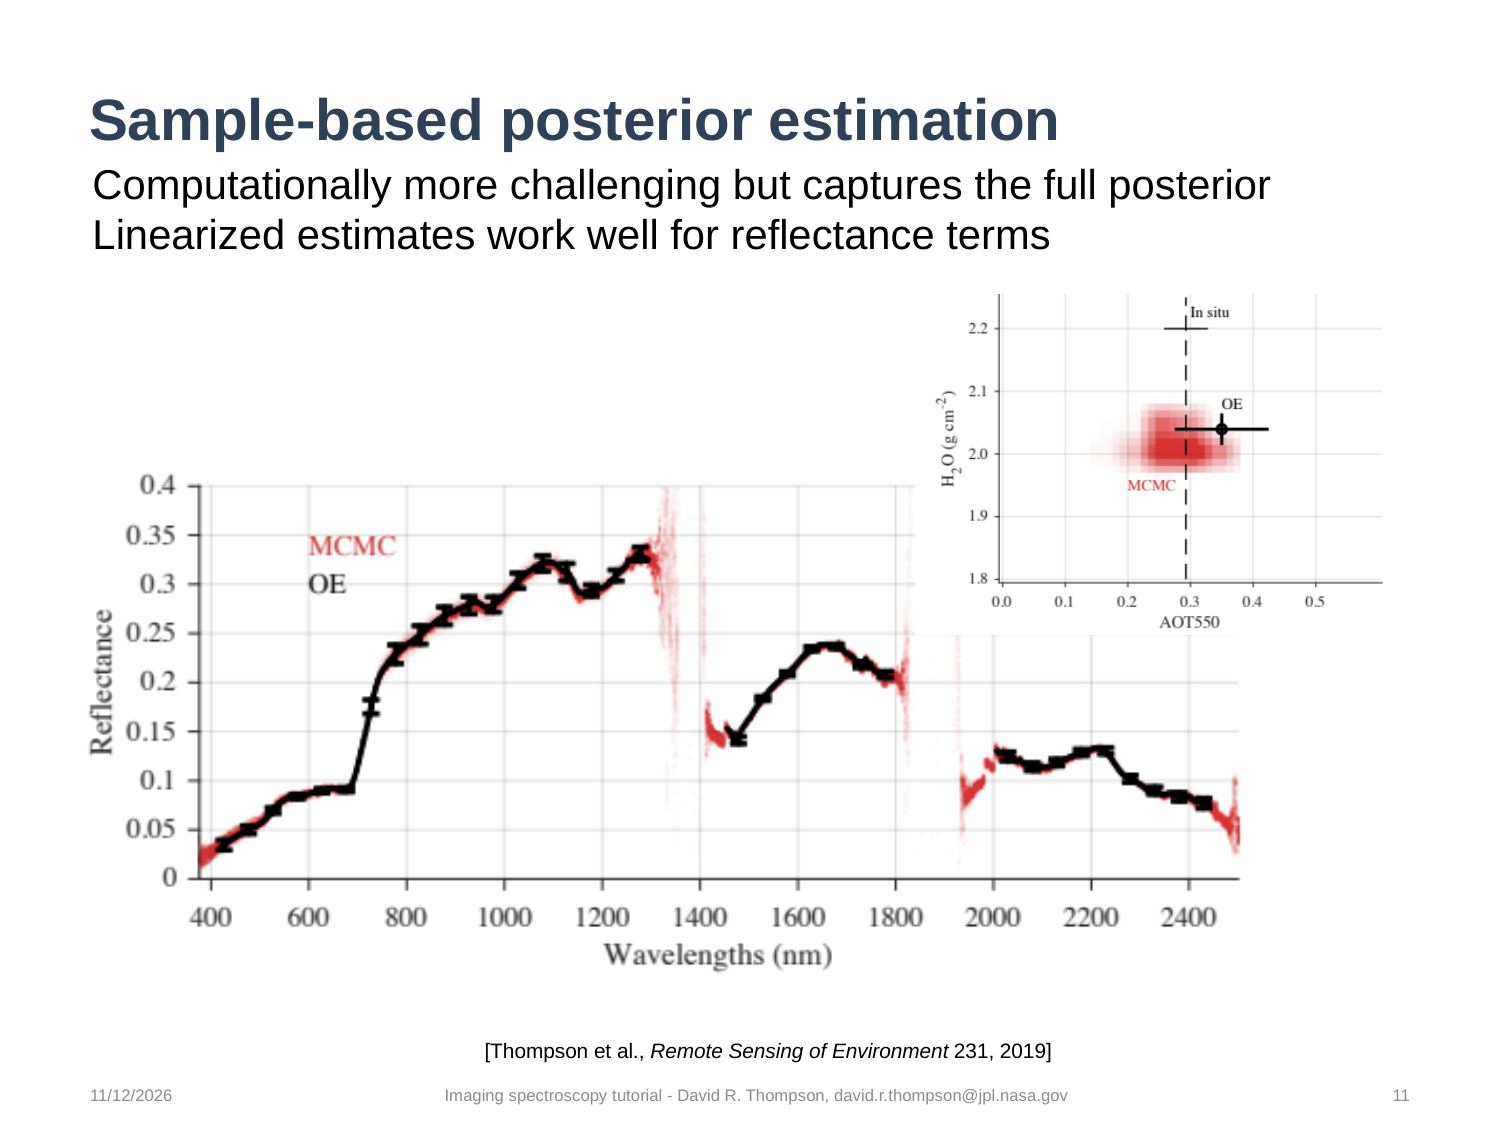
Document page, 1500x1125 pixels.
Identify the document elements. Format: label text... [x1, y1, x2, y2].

footer Imaging spectroscopy tutorial - David R. Thompson, david.r.thompson@jpl.nasa.gov [309, 1065, 1205, 1125]
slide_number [75, 1065, 297, 1125]
slide_number 11 [1217, 1065, 1425, 1125]
title Sample-based posterior estimation [74, 74, 1425, 146]
picture [74, 294, 1391, 978]
text_box [Thompson et al., Remote Sensing of Environment 231, 2019] [469, 1030, 1254, 1071]
list Computationally more challenging but captures the full posterior Linearized estimates work well for reflectance terms [77, 150, 1428, 205]
